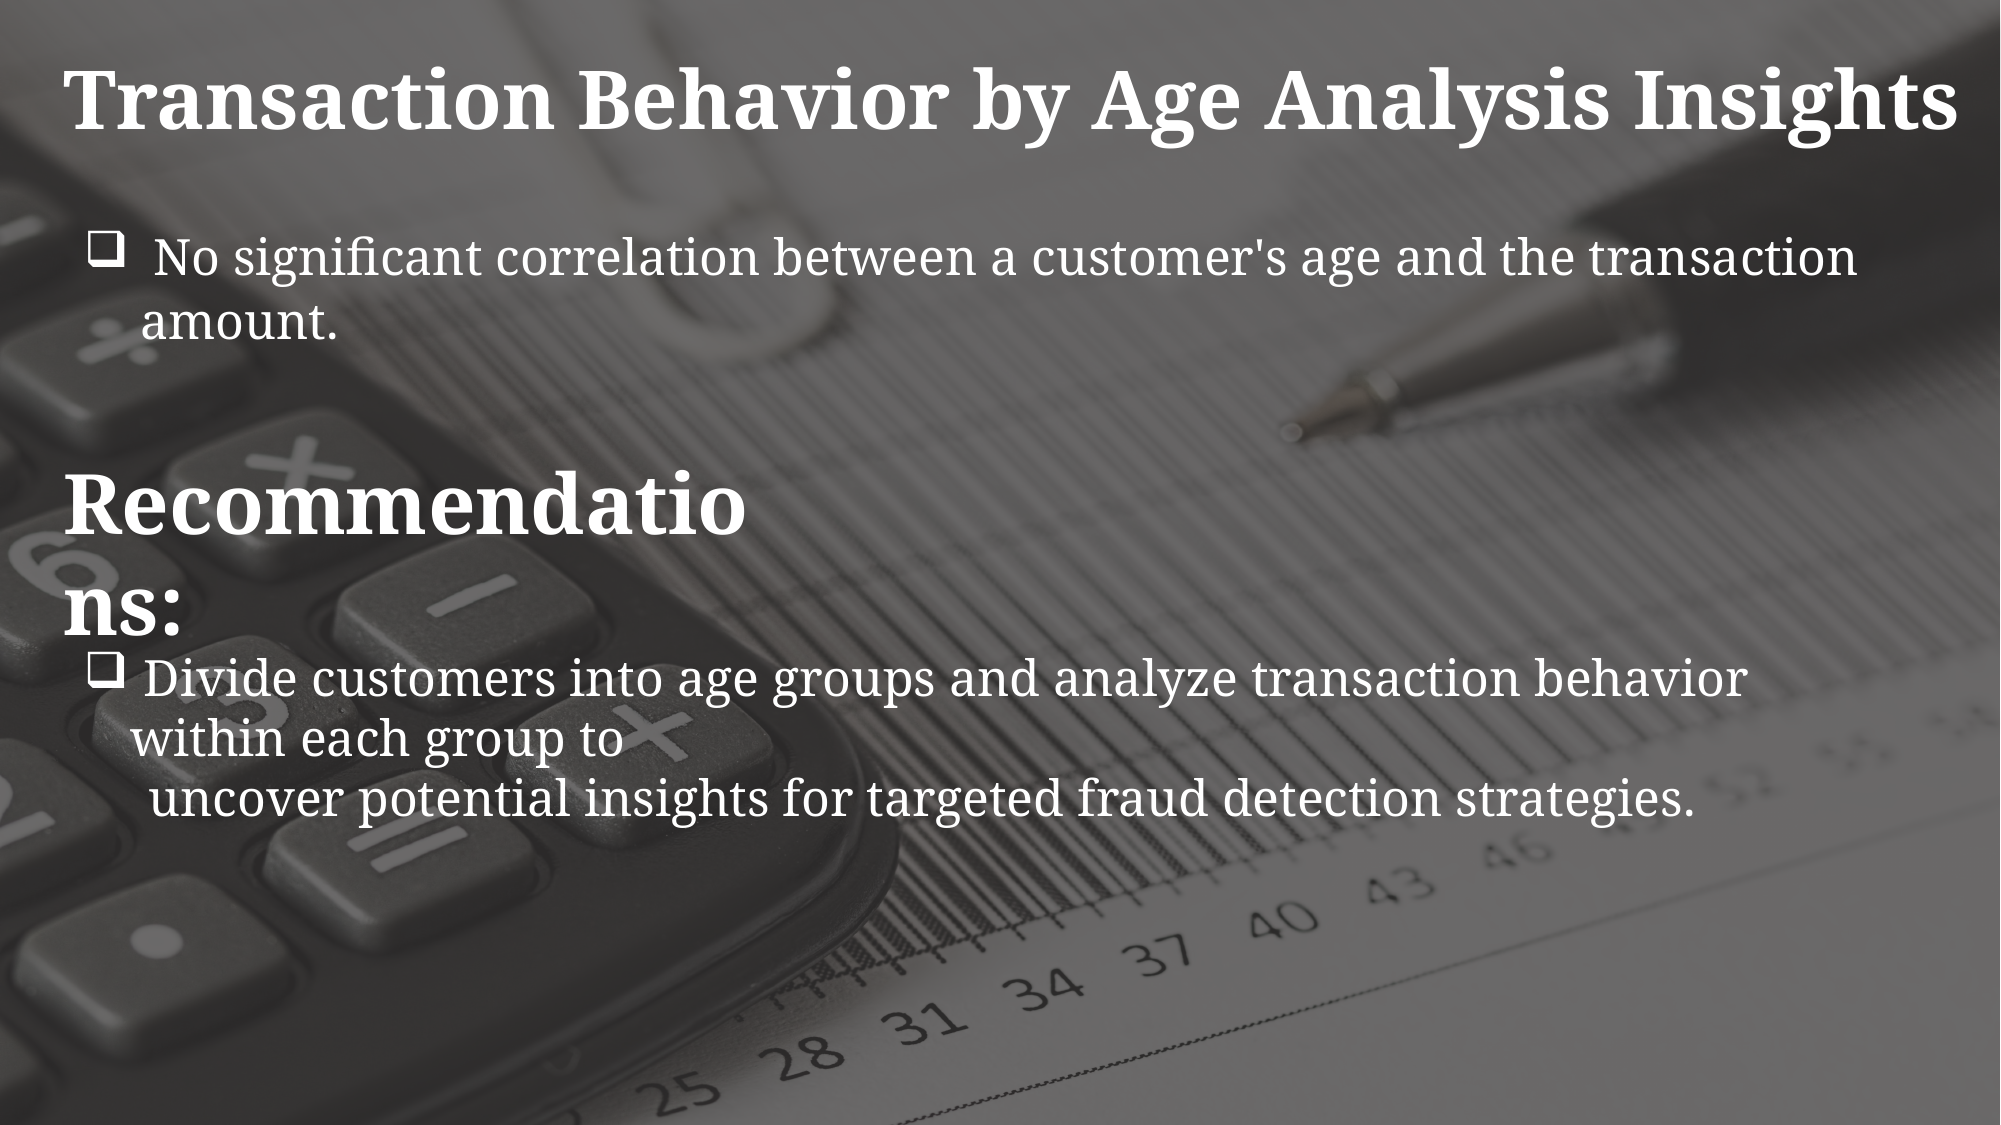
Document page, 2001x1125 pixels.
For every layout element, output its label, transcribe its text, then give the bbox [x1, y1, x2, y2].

text_box Divide customers into age groups and analyze transaction behavior within each group to uncover potential insights for targeted fraud detection strategies. [69, 639, 1914, 835]
text_box [0, 0, 2000, 1125]
text_box Transaction Behavior by Age Analysis Insights [48, 40, 2000, 251]
text_box Recommendations: [48, 444, 793, 659]
text_box No significant correlation between a customer's age and the transaction amount. [69, 251, 1890, 357]
